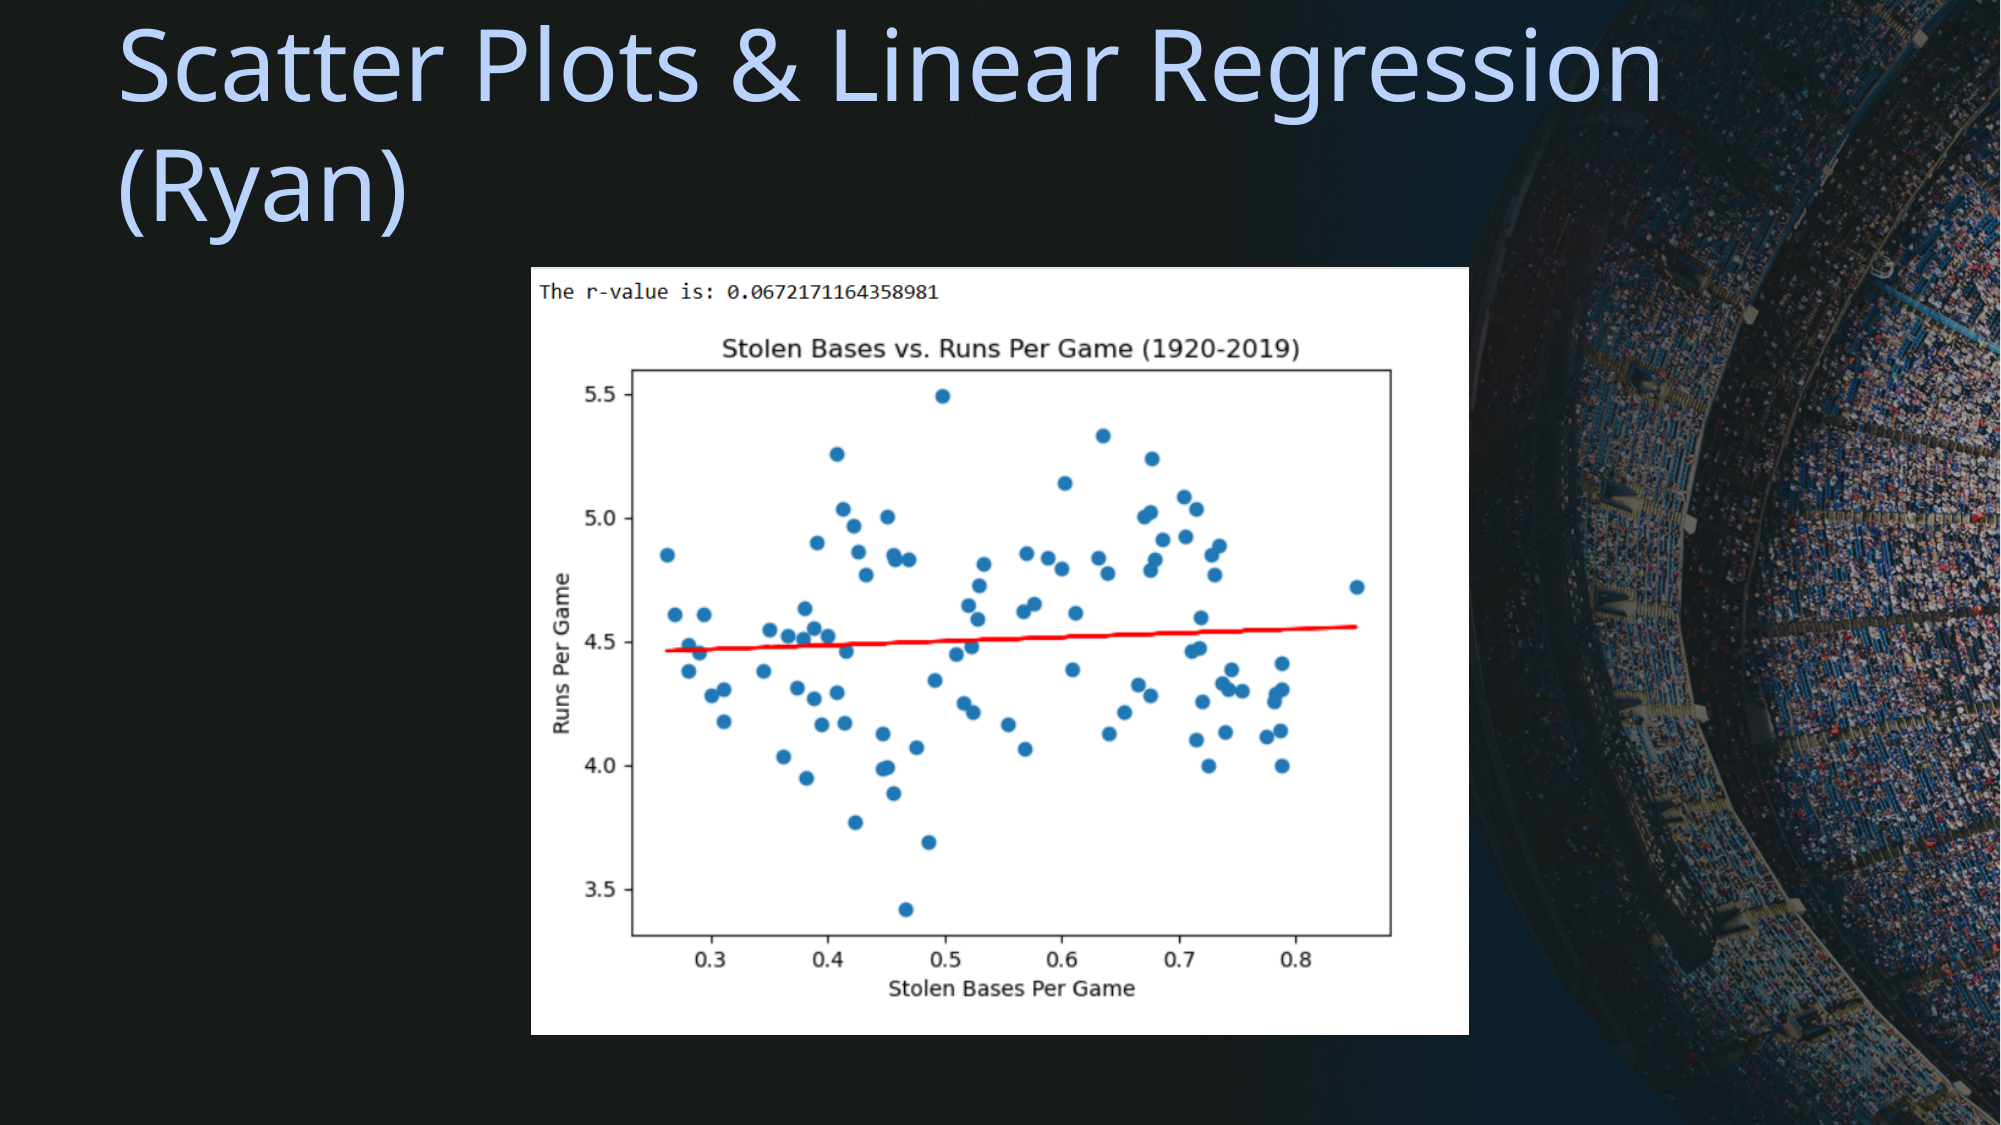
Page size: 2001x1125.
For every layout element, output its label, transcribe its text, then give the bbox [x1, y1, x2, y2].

picture [0, 0, 2001, 1125]
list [530, 266, 1469, 1035]
title Scatter Plots & Linear Regression (Ryan) [102, 27, 1898, 216]
